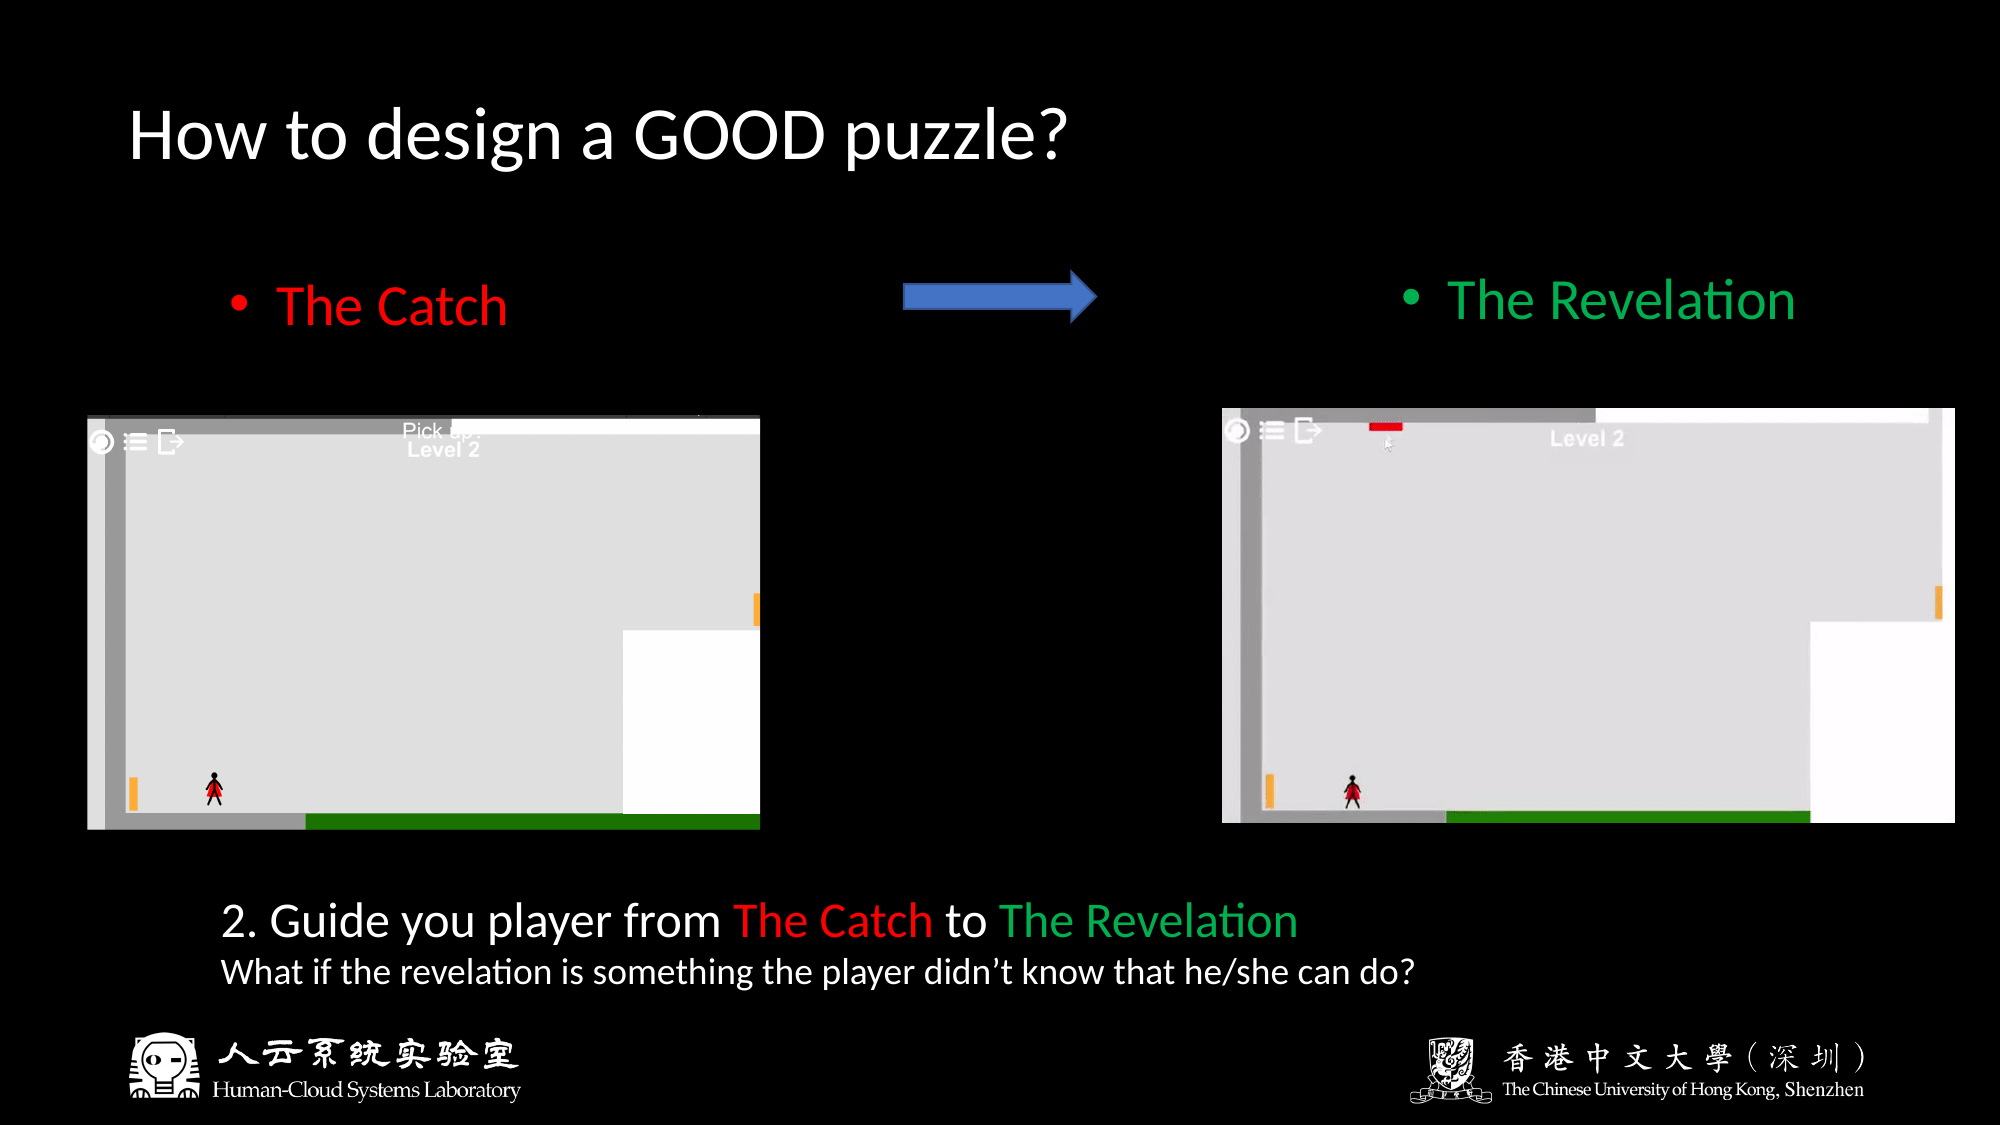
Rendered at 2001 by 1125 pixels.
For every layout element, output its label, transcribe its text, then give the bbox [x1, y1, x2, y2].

picture [87, 415, 761, 830]
text_box The Catch [214, 260, 714, 345]
picture [1408, 1034, 1499, 1114]
text_box The Revelation [1386, 253, 1886, 339]
picture [1221, 408, 1955, 823]
picture [211, 1060, 521, 1115]
text_box How to design a GOOD puzzle? [114, 77, 1164, 183]
picture [129, 1032, 200, 1098]
text_box 2. Guide you player from The Catch to The Revelation What if the revelation is something the player didn’t know that he/she can do? [205, 879, 1498, 1060]
text_box [902, 269, 1098, 324]
picture [1500, 1039, 1865, 1105]
